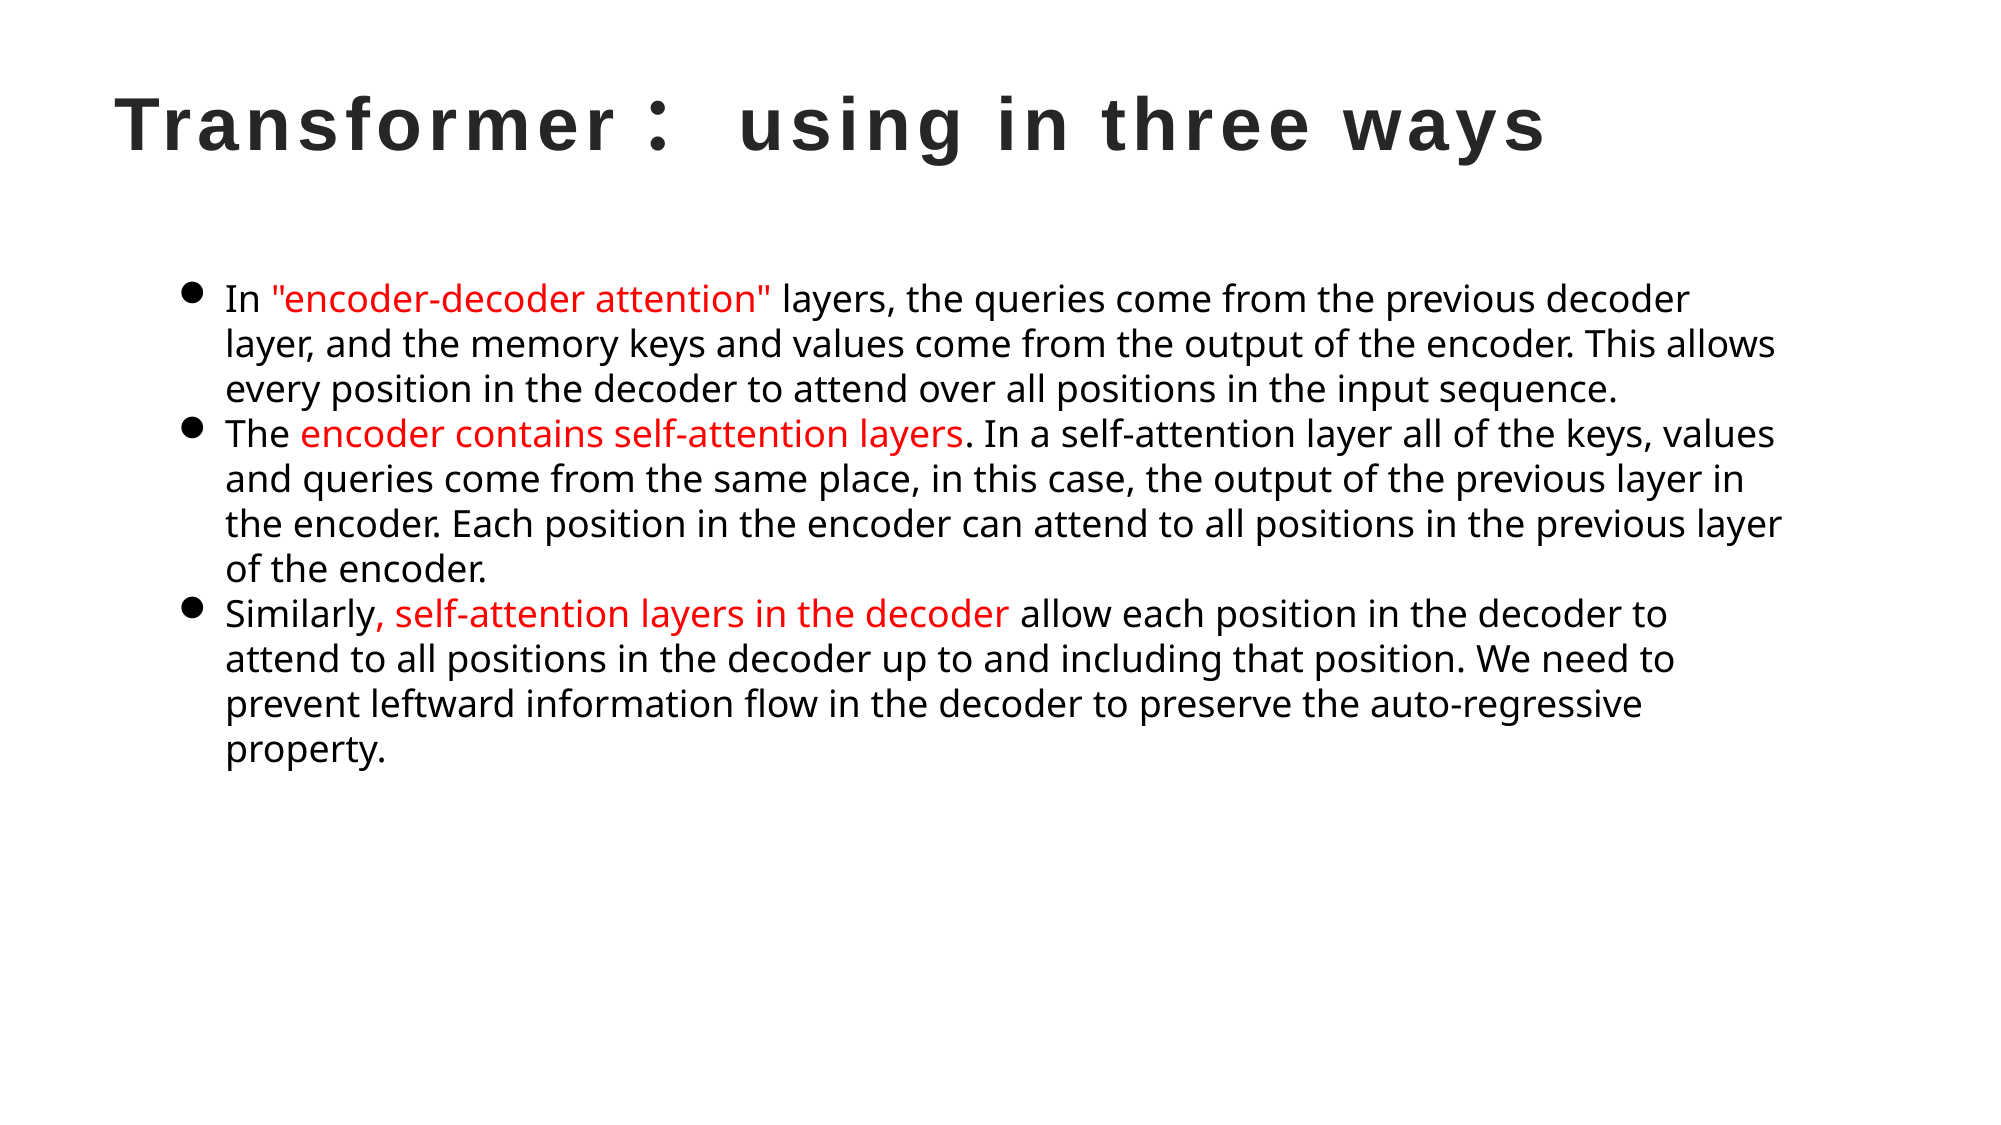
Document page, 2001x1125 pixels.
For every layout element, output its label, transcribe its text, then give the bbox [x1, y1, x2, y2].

text_box In "encoder-decoder attention" layers, the queries come from the previous decoder layer, and the memory keys and values come from the output of the encoder. This allows every position in the decoder to attend over all positions in the input sequence. The encoder contains self-attention layers. In a self-attention layer all of the keys, values and queries come from the same place, in this case, the output of the previous layer in the encoder. Each position in the encoder can attend to all positions in the previous layer of the encoder. Similarly, self-attention layers in the decoder allow each position in the decoder to attend to all positions in the decoder up to and including that position. We need to prevent leftward information flow in the decoder to preserve the auto-regressive property. [163, 267, 1806, 778]
title Transformer：using in three ways [99, 62, 1900, 179]
